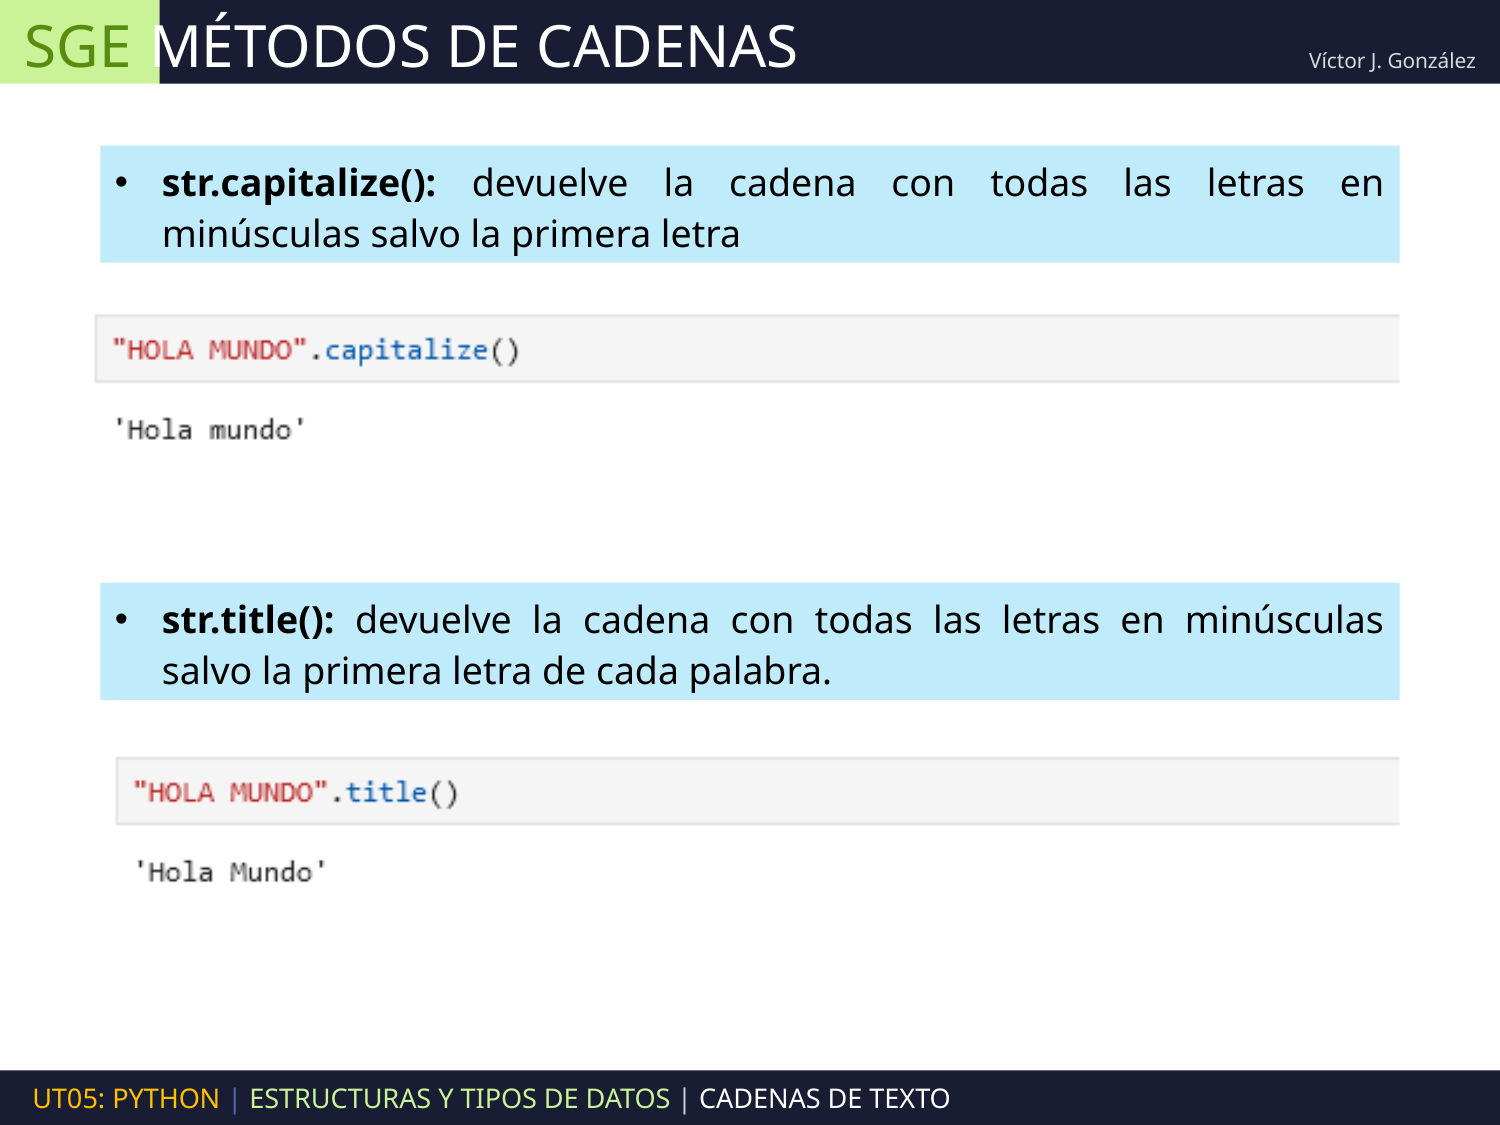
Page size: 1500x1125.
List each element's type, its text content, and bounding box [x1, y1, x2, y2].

text_box SGE [10, 1, 147, 86]
text_box [161, 0, 1500, 86]
text_box [0, 0, 161, 86]
text_box MÉTODOS DE CADENAS [147, 1, 814, 86]
text_box UT05: PYTHON | ESTRUCTURAS Y TIPOS DE DATOS | CADENAS DE TEXTO [17, 1073, 1500, 1122]
picture [79, 287, 1400, 469]
text_box Víctor J. González [1294, 40, 1491, 80]
text_box [0, 1068, 1500, 1125]
text_box str.title(): devuelve la cadena con todas las letras en minúsculas salvo la primera letra de cada palabra. [100, 582, 1400, 700]
picture [100, 731, 1400, 916]
text_box str.capitalize(): devuelve la cadena con todas las letras en minúsculas salvo la primera letra [100, 145, 1400, 263]
